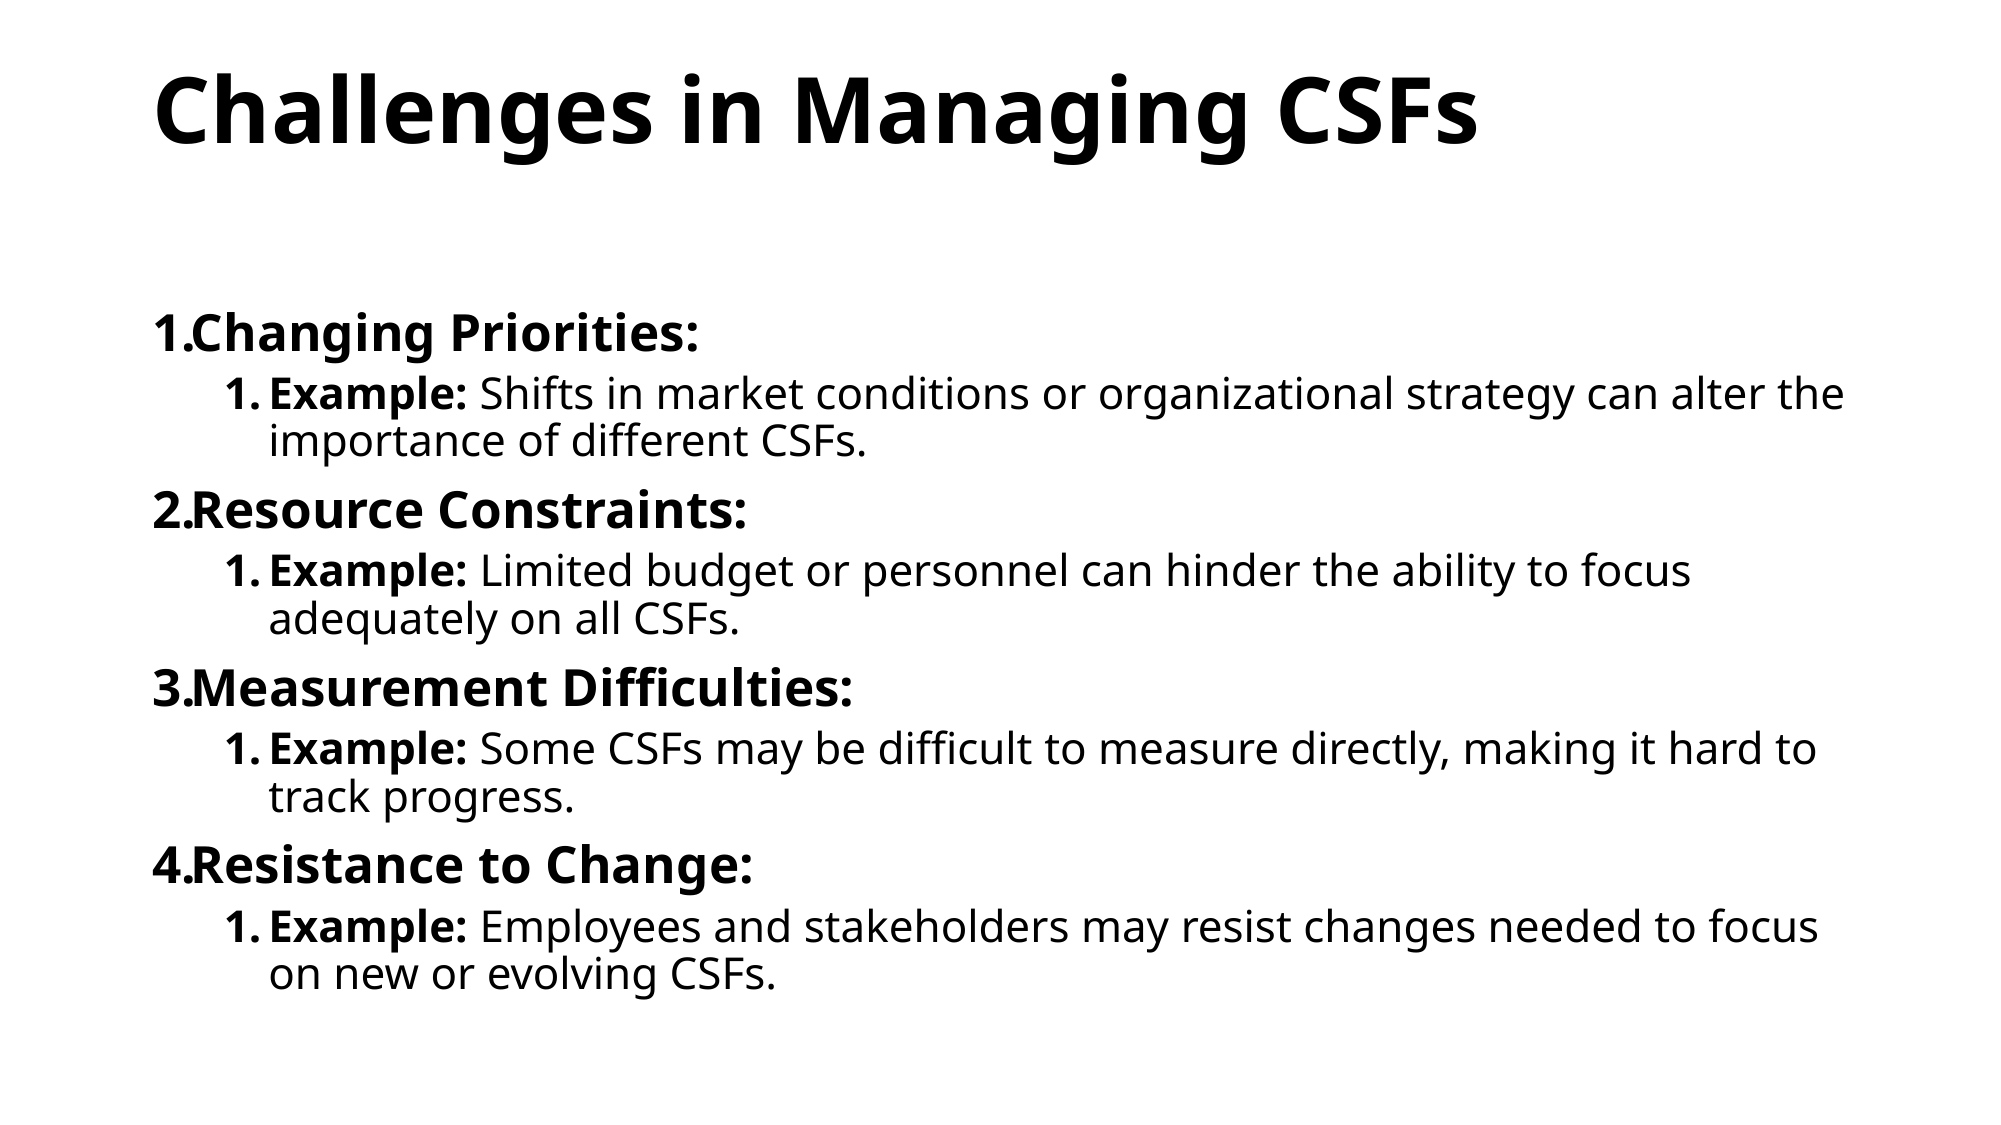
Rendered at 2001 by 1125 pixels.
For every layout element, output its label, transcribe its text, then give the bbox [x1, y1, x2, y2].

title Challenges in Managing CSFs [137, 59, 1863, 278]
list Changing Priorities: Example: Shifts in market conditions or organizational strategy can alter the importance of different CSFs. Resource Constraints: Example: Limited budget or personnel can hinder the ability to focus adequately on all CSFs. Measurement Difficulties: Example: Some CSFs may be difficult to measure directly, making it hard to track progress. Resistance to Change: Example: Employees and stakeholders may resist changes needed to focus on new or evolving CSFs. [137, 299, 1863, 1014]
